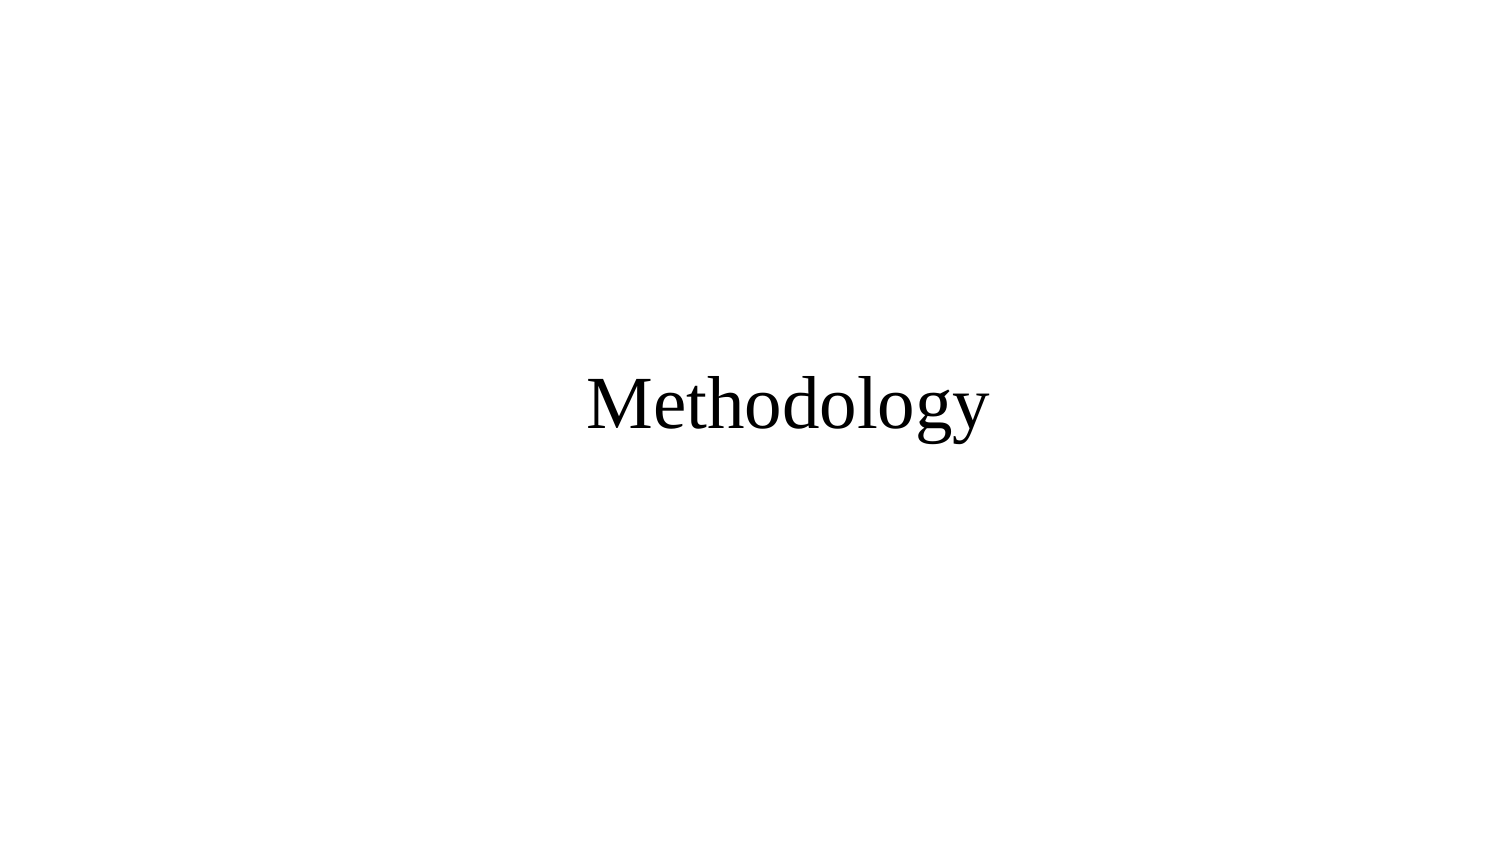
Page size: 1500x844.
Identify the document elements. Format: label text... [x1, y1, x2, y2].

title 🍋 Methodology [51, 122, 1449, 459]
